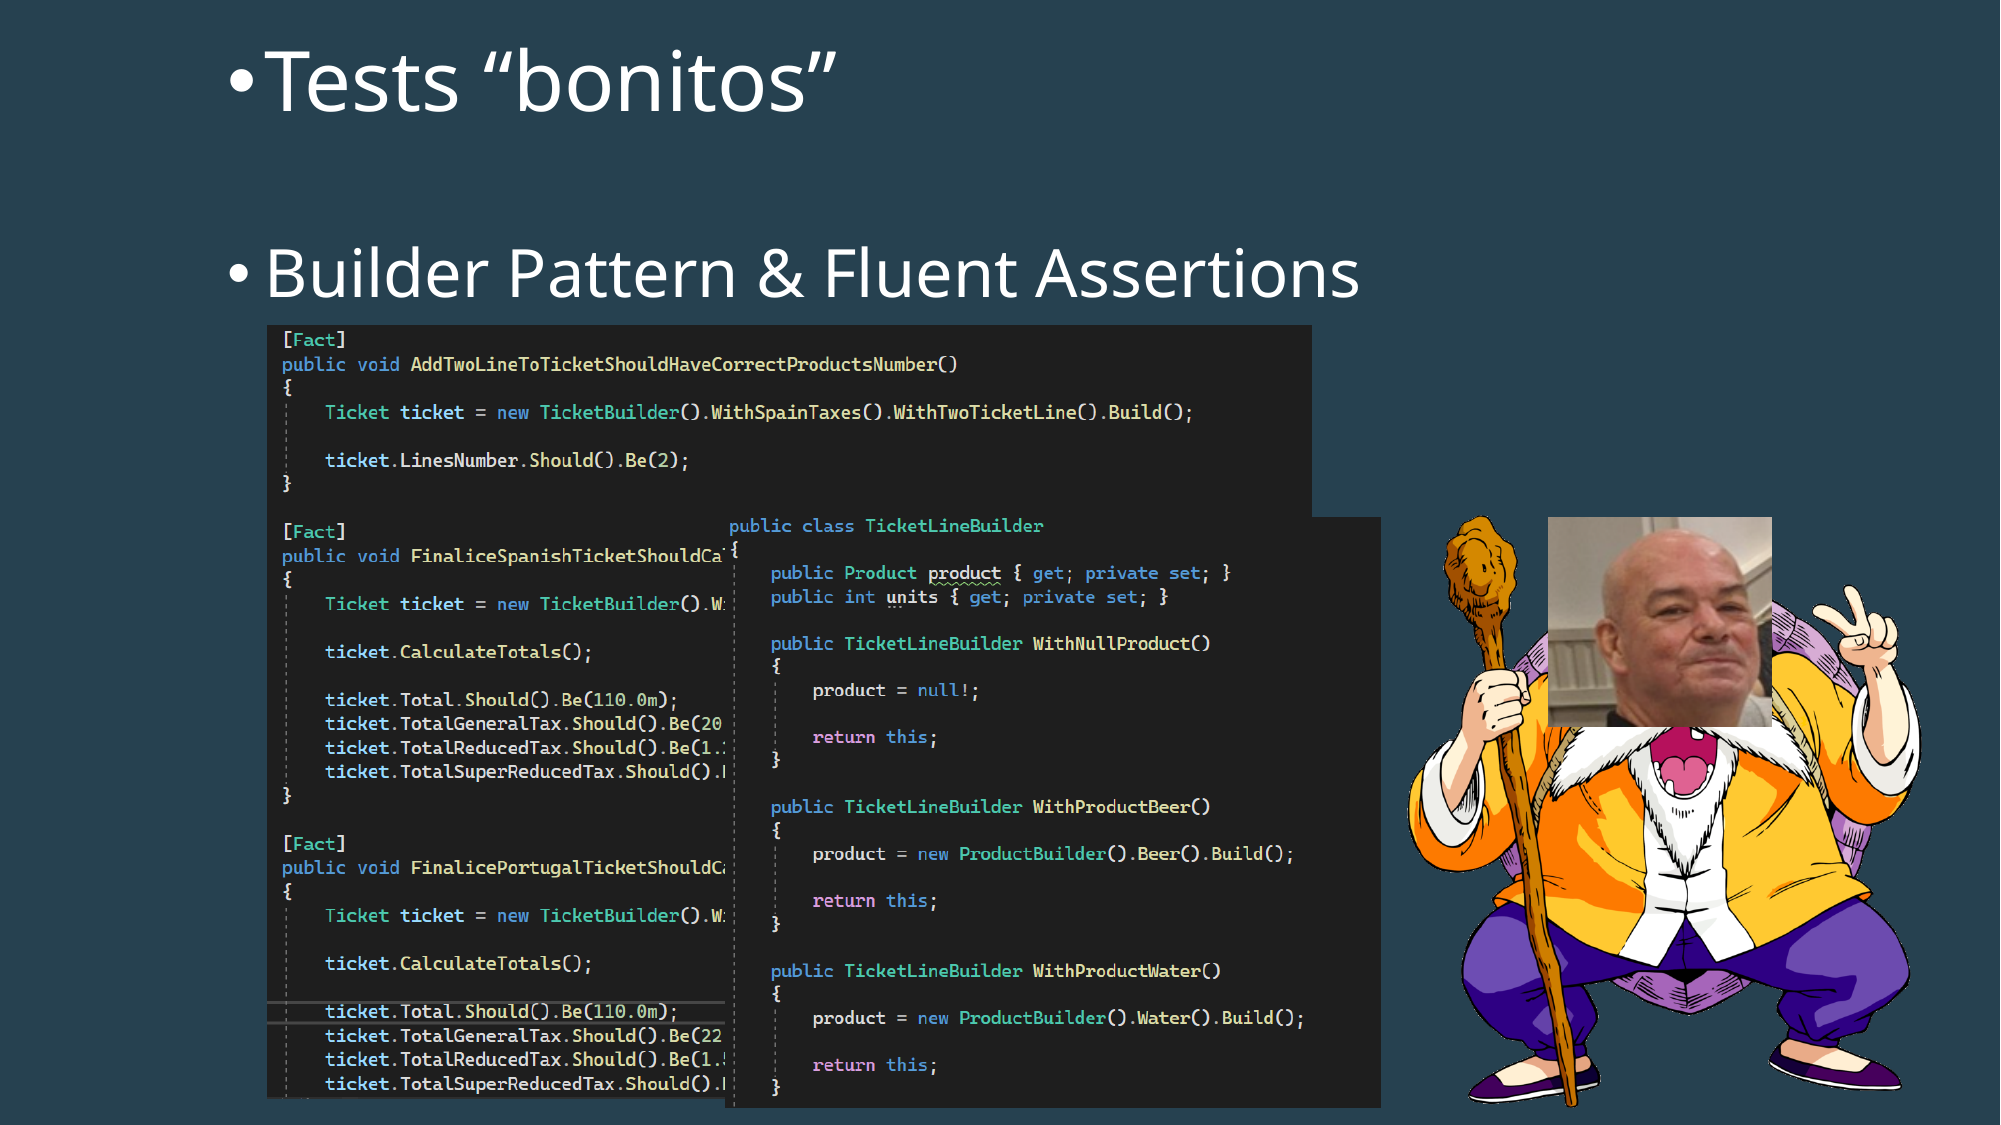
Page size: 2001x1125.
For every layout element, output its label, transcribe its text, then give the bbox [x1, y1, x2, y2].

text_box Tests “bonitos” Builder Pattern & Fluent Assertions [137, 32, 1863, 169]
picture [266, 325, 2000, 1125]
